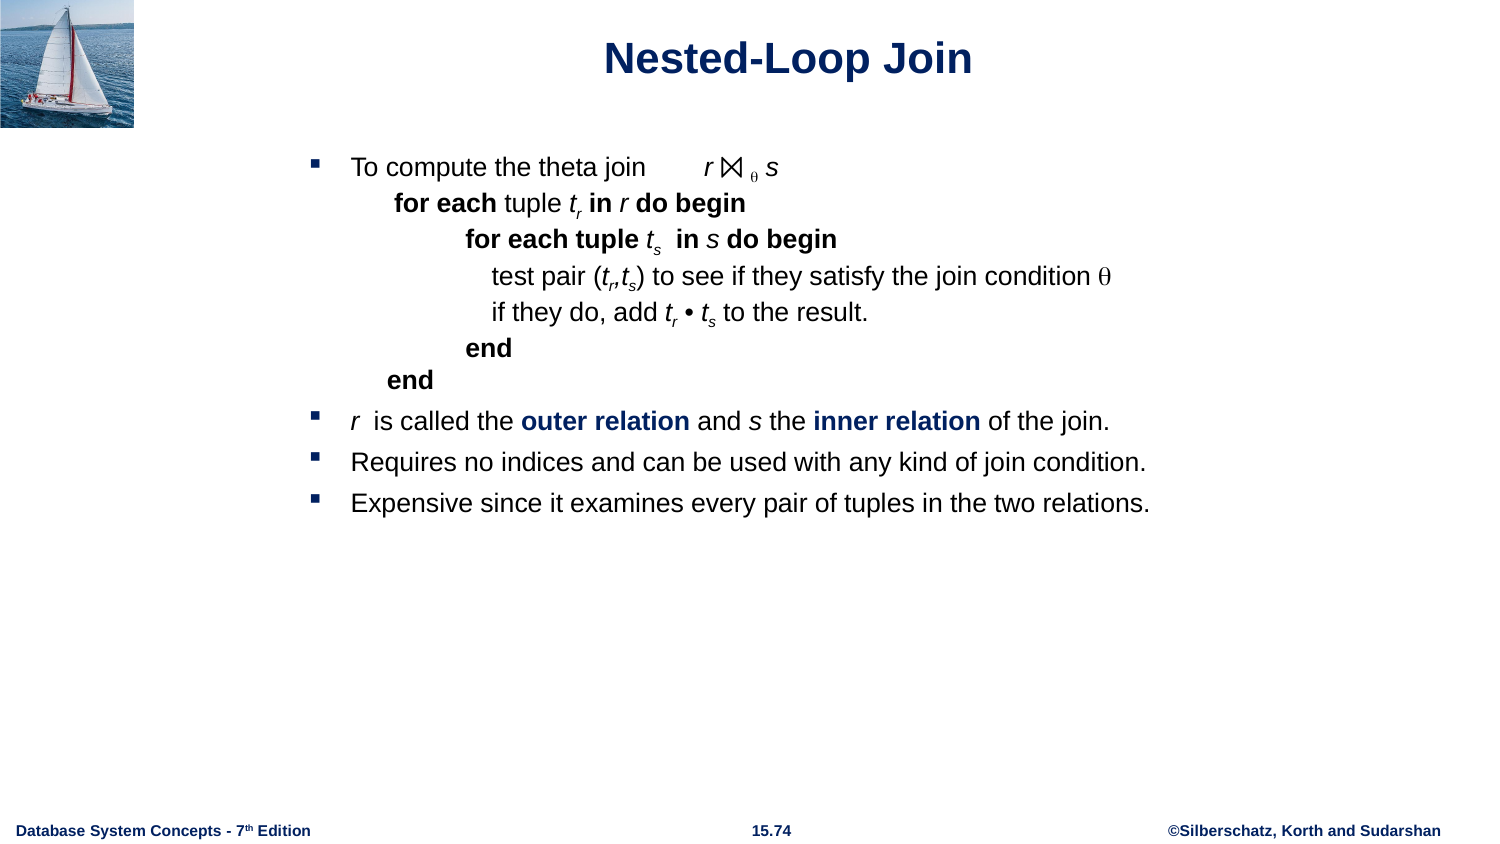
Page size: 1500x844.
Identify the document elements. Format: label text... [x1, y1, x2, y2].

picture [0, 0, 134, 128]
title Nested-Loop Join [125, 14, 1452, 90]
list To compute the theta join r ⨝  s for each tuple tr in r do begin for each tuple ts in s do begin test pair (tr,ts) to see if they satisfy the join condition  if they do, add tr • ts to the result. end end r is called the outer relation and s the inner relation of the join. Requires no indices and can be used with any kind of join condition. Expensive since it examines every pair of tuples in the two relations. [293, 142, 1245, 538]
